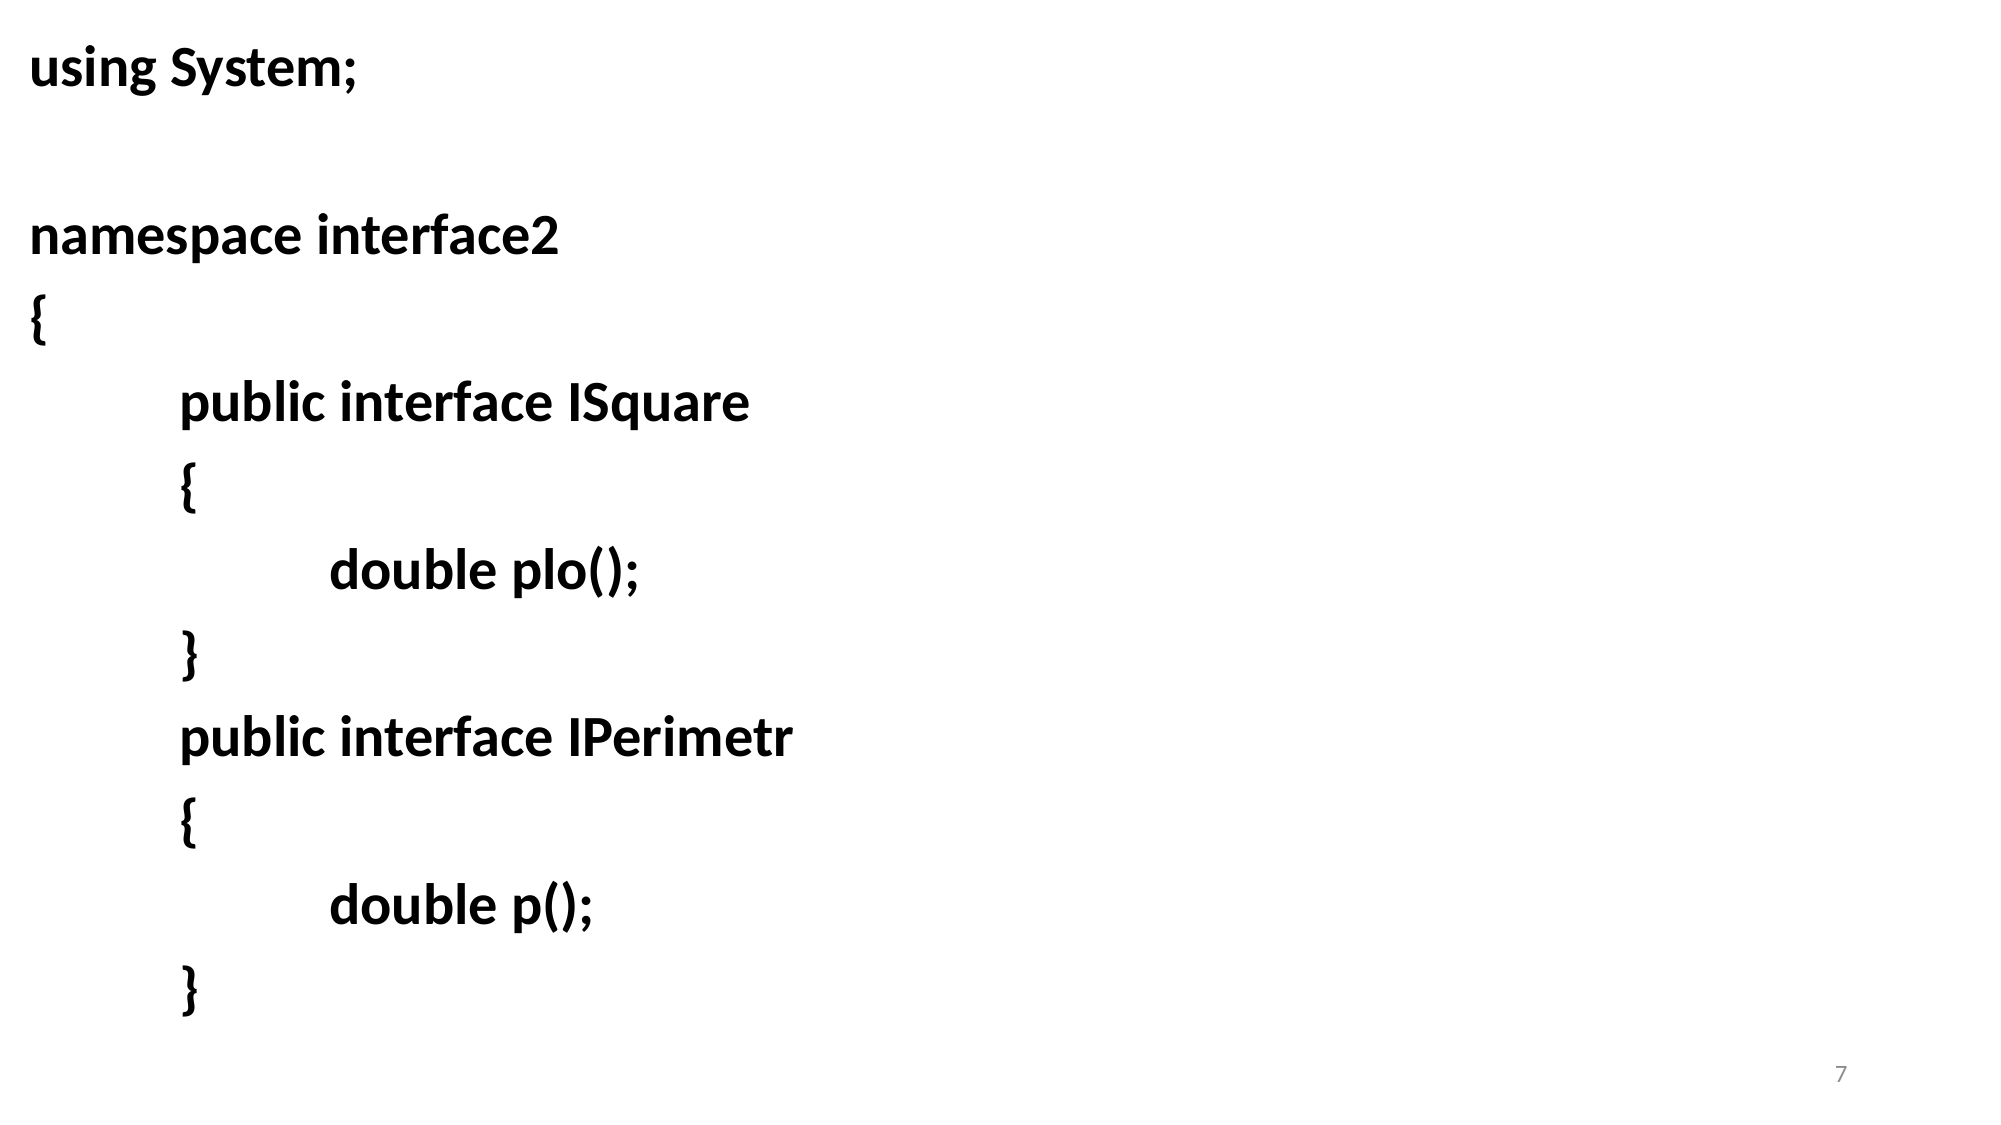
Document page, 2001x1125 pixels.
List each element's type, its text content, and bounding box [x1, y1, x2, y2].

list using System; namespace interface2 { public interface ISquare { double plo(); } public interface IPerimetr { double p(); } [14, 28, 1969, 1103]
slide_number 7 [1412, 1042, 1863, 1103]
